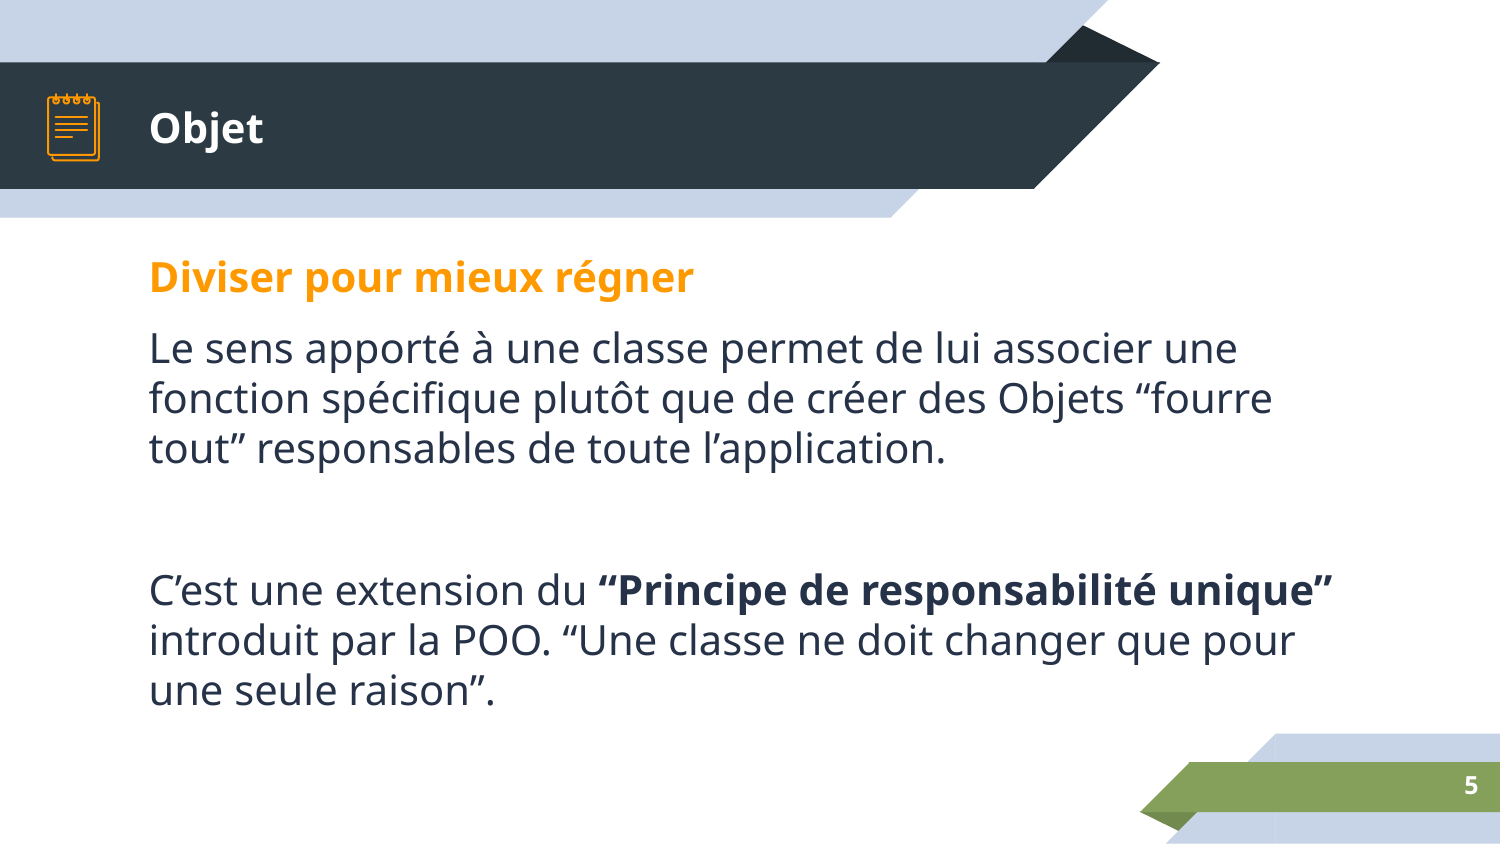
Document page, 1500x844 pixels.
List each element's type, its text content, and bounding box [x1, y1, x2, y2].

title Objet [133, 64, 997, 190]
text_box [47, 93, 100, 161]
list Diviser pour mieux régner Le sens apporté à une classe permet de lui associer une fonction spécifique plutôt que de créer des Objets “fourre tout” responsables de toute l’application. C’est une extension du “Principe de responsabilité unique” introduit par la POO. “Une classe ne doit changer que pour une seule raison”. [133, 236, 1355, 640]
slide_number ‹#› [1249, 760, 1494, 813]
